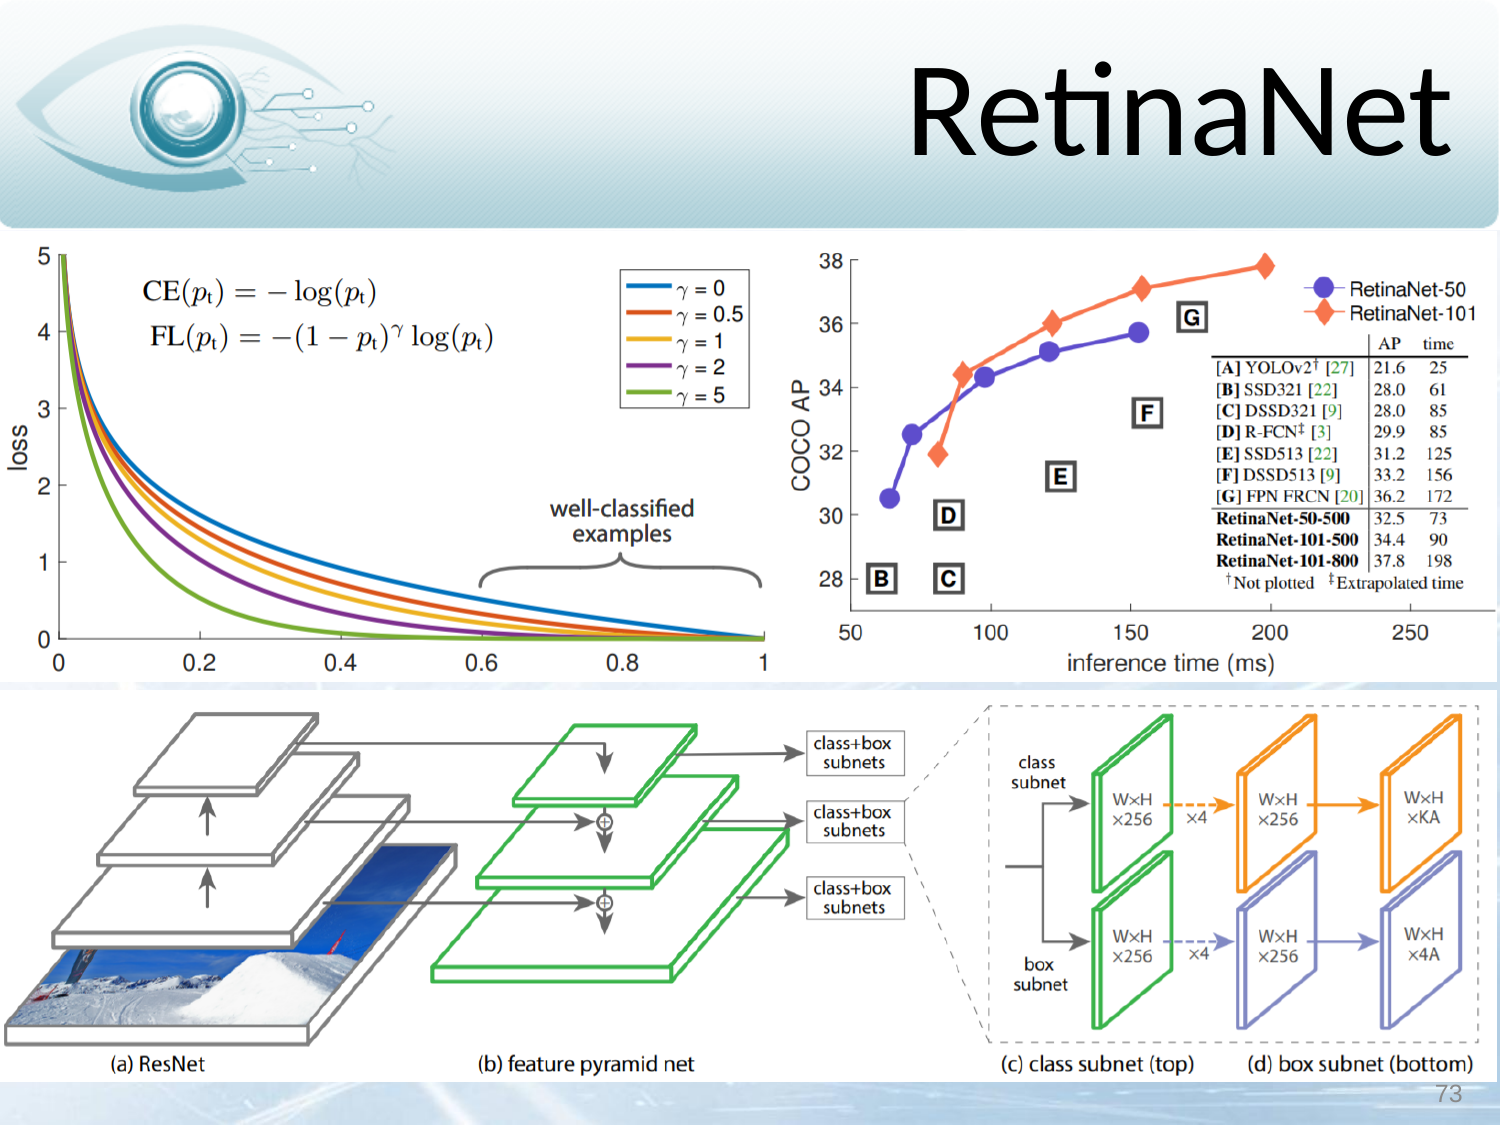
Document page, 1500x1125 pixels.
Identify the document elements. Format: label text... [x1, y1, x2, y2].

picture [0, 230, 1500, 1125]
title RetinaNet [0, 7, 1500, 195]
slide_number 73 [1127, 1091, 1478, 1123]
